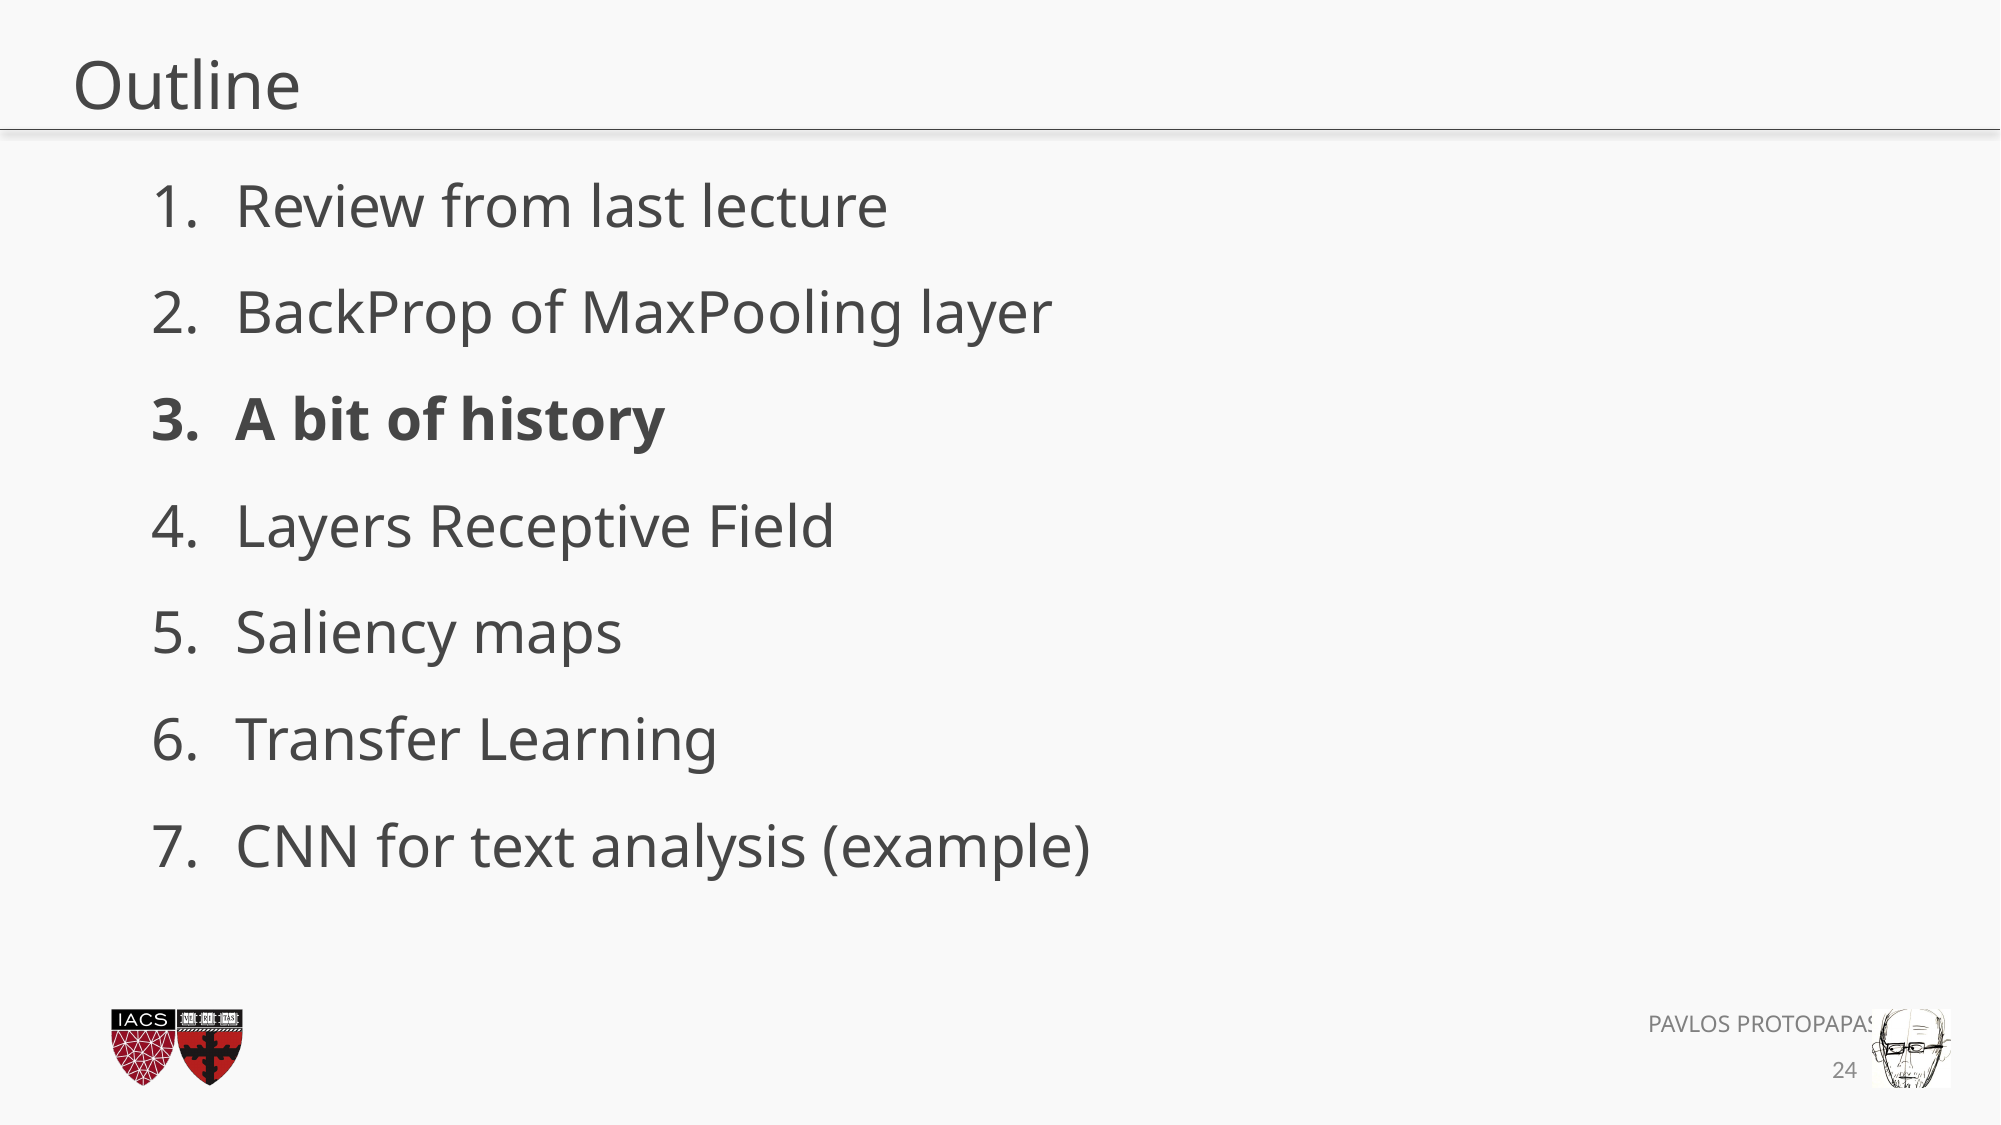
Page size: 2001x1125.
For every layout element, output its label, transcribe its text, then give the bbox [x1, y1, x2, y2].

picture [1872, 1009, 1951, 1088]
title Outline [57, 35, 1943, 162]
picture [109, 1009, 243, 1086]
slide_number 24 [1405, 1038, 1873, 1099]
list Review from last lecture BackProp of MaxPooling layer A bit of history Layers Receptive Field Saliency maps Transfer Learning CNN for text analysis (example) [136, 161, 1831, 508]
